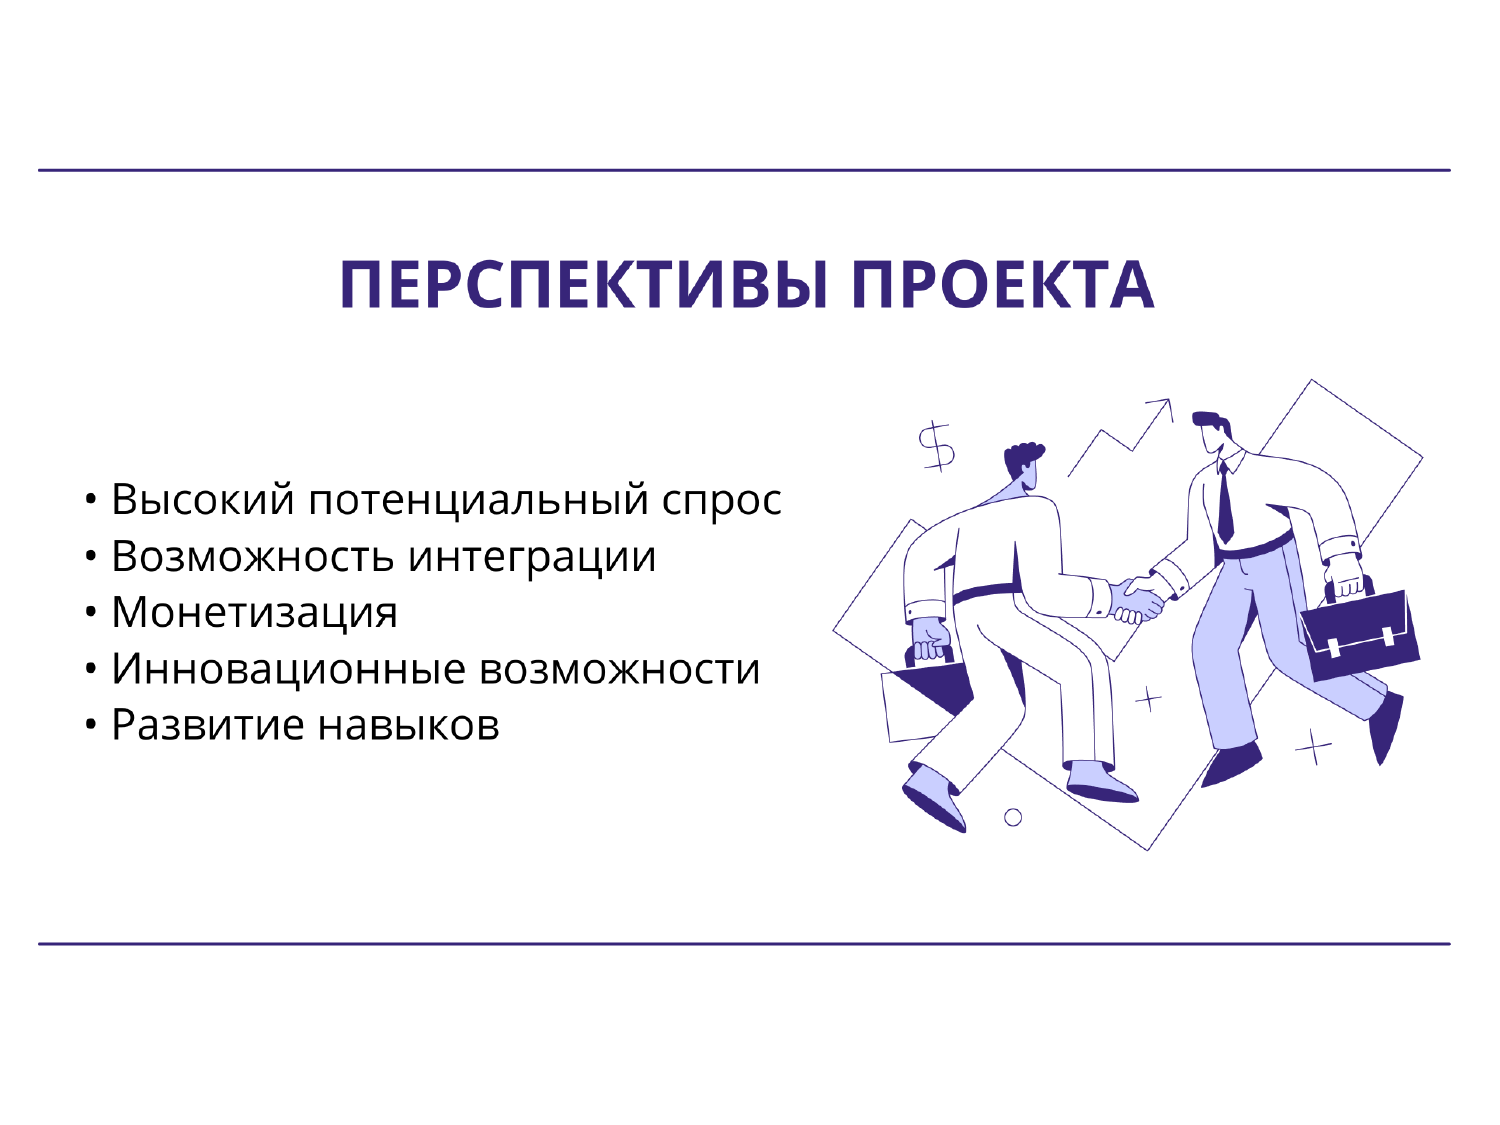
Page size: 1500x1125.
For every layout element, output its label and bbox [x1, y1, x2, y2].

picture [0, 136, 1492, 977]
